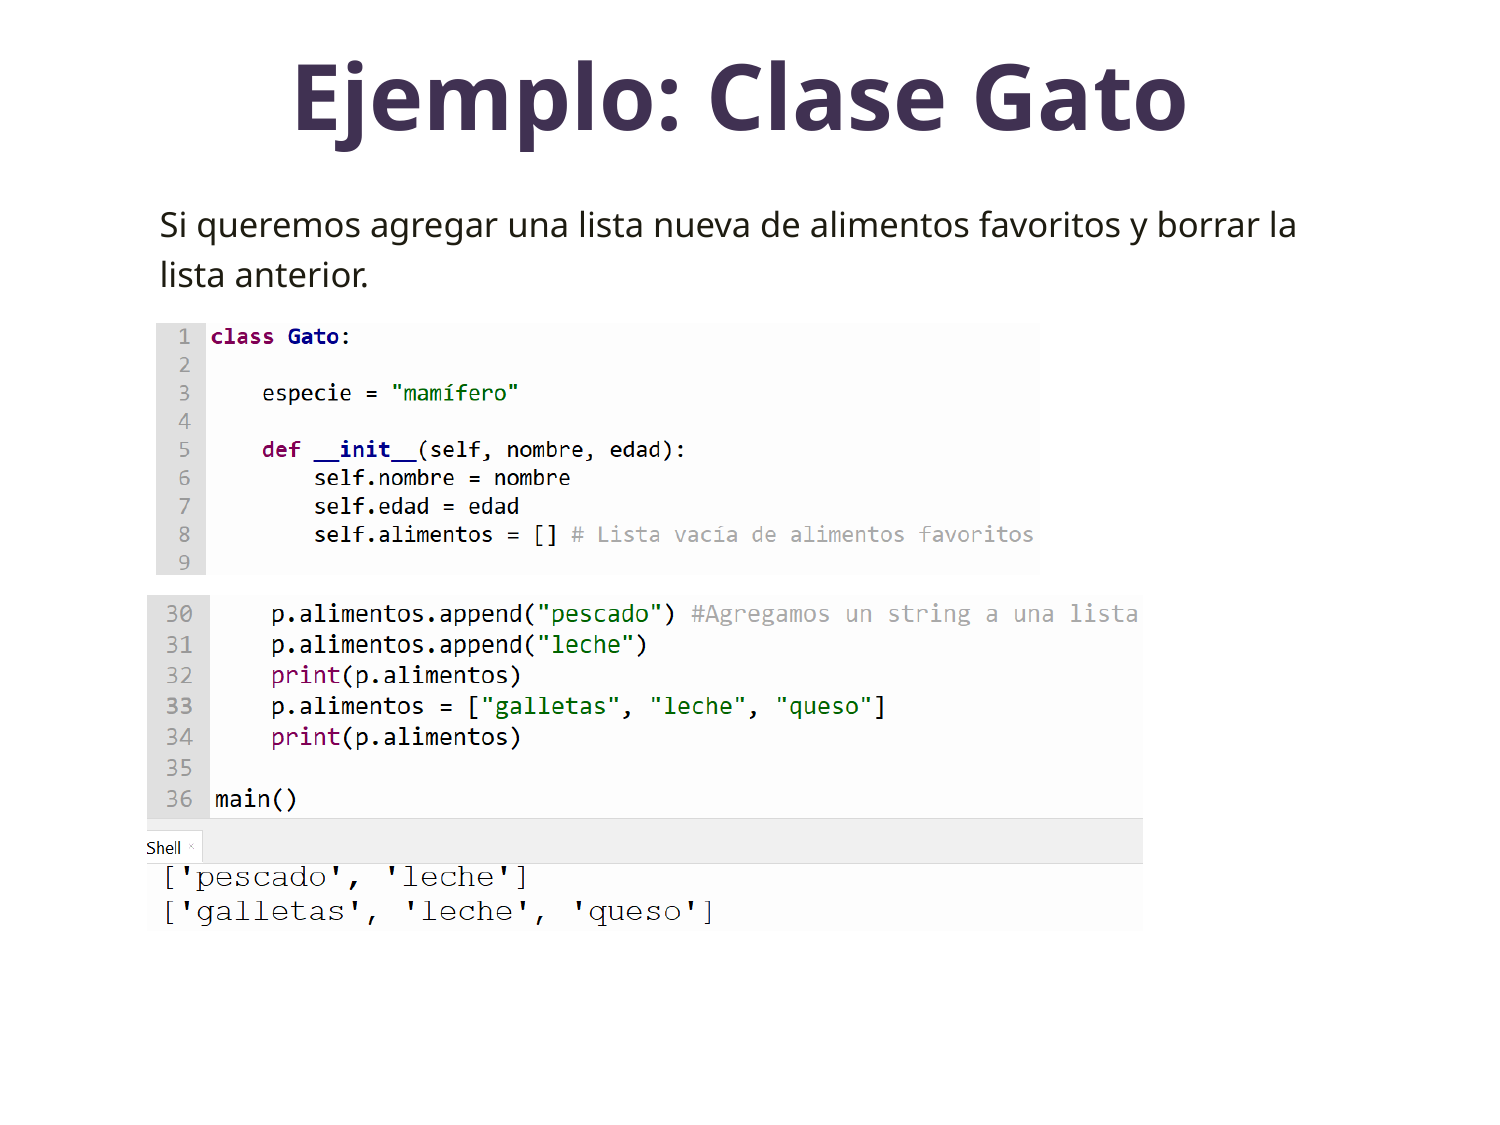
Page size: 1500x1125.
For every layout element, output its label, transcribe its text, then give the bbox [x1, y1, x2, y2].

title Ejemplo: Clase Gato [151, 0, 1329, 187]
picture [146, 595, 1143, 931]
text_box Si queremos agregar una lista nueva de alimentos favoritos y borrar la lista anterior. [144, 187, 1338, 303]
picture [156, 322, 1040, 576]
